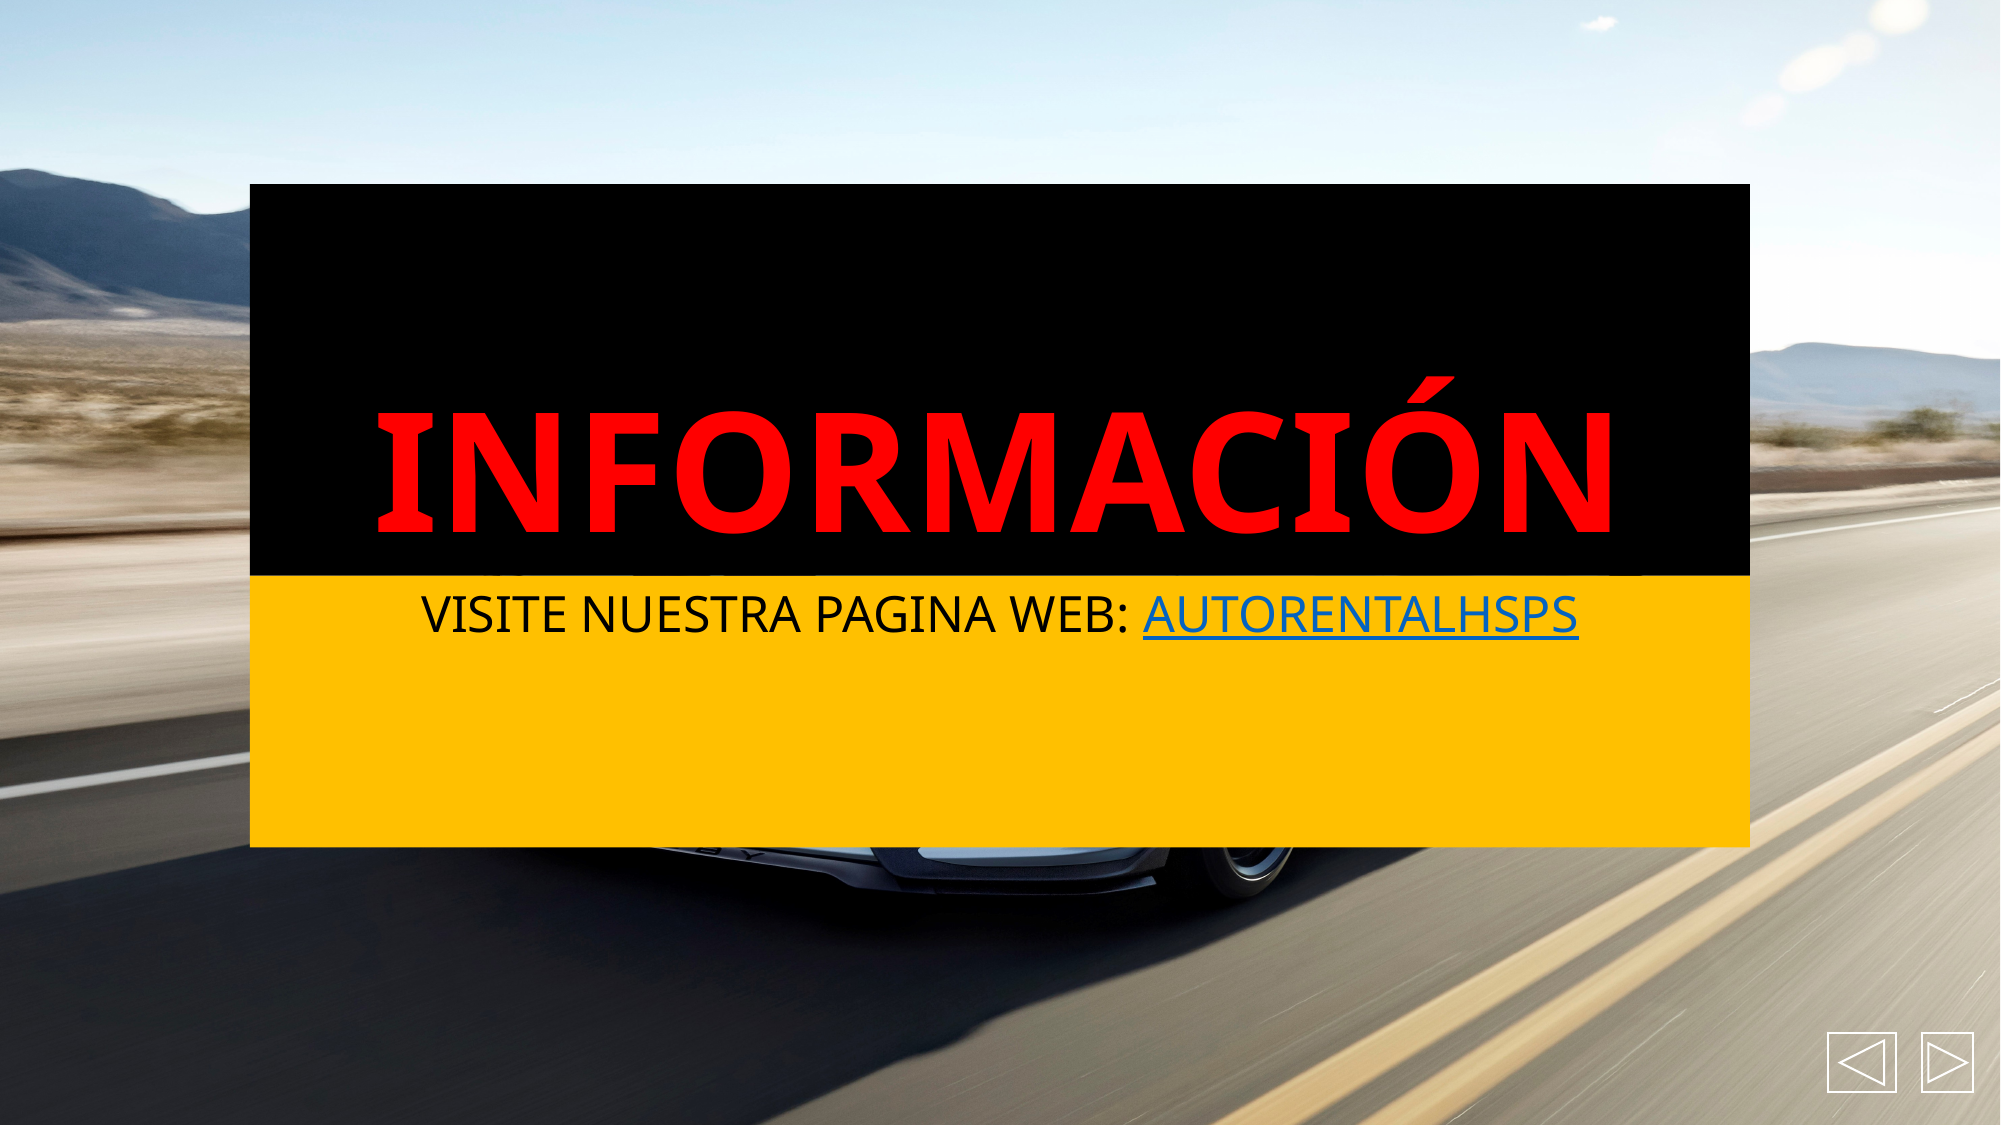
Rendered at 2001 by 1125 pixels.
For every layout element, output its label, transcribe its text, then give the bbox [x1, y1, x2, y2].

text_box [1827, 1032, 1897, 1093]
picture [0, 0, 2001, 1125]
title INFORMACIÓN [249, 184, 1750, 575]
subtitle VISITE NUESTRA PAGINA WEB: AUTORENTALHSPS [249, 575, 1750, 848]
text_box [1921, 1032, 1974, 1093]
